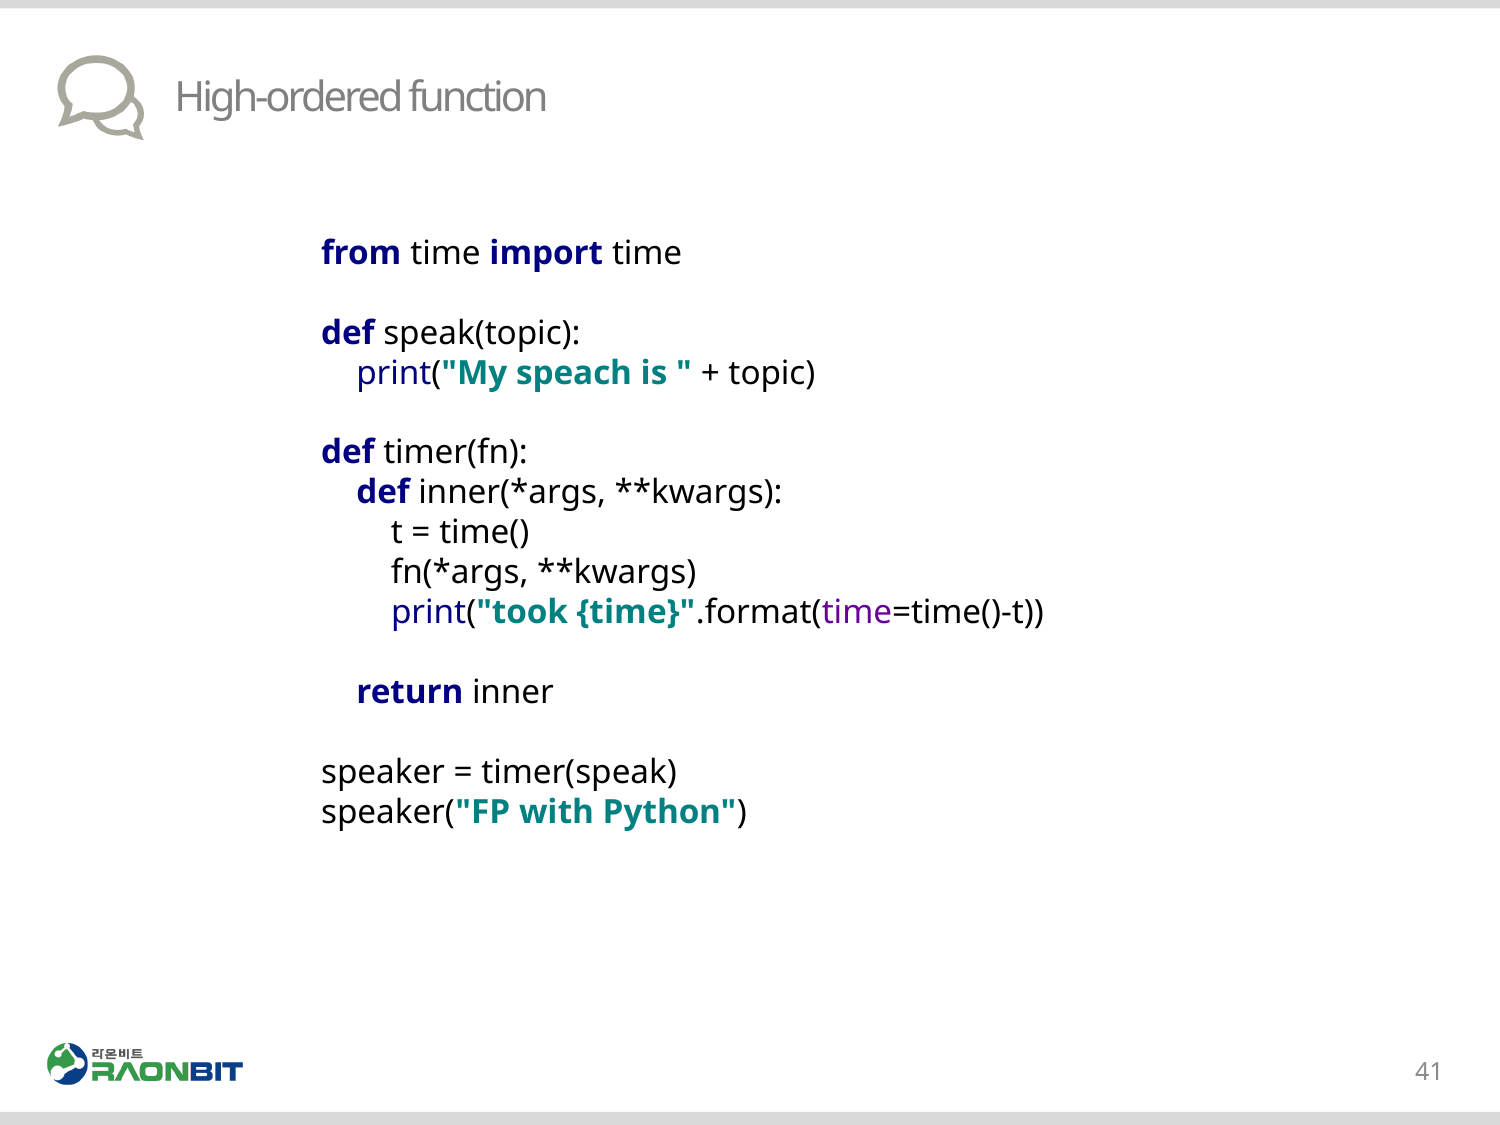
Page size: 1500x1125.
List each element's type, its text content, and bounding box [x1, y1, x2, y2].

picture [47, 1043, 243, 1085]
slide_number 41 [1328, 1042, 1459, 1103]
title High-ordered function [159, 48, 1425, 141]
text_box from time import time def speak(topic): print("My speach is " + topic) def timer(fn): def inner(*args, **kwargs): t = time() fn(*args, **kwargs) print("took {time}".format(time=time()-t)) return inner speaker = timer(speak) speaker("FP with Python") [306, 223, 1329, 838]
